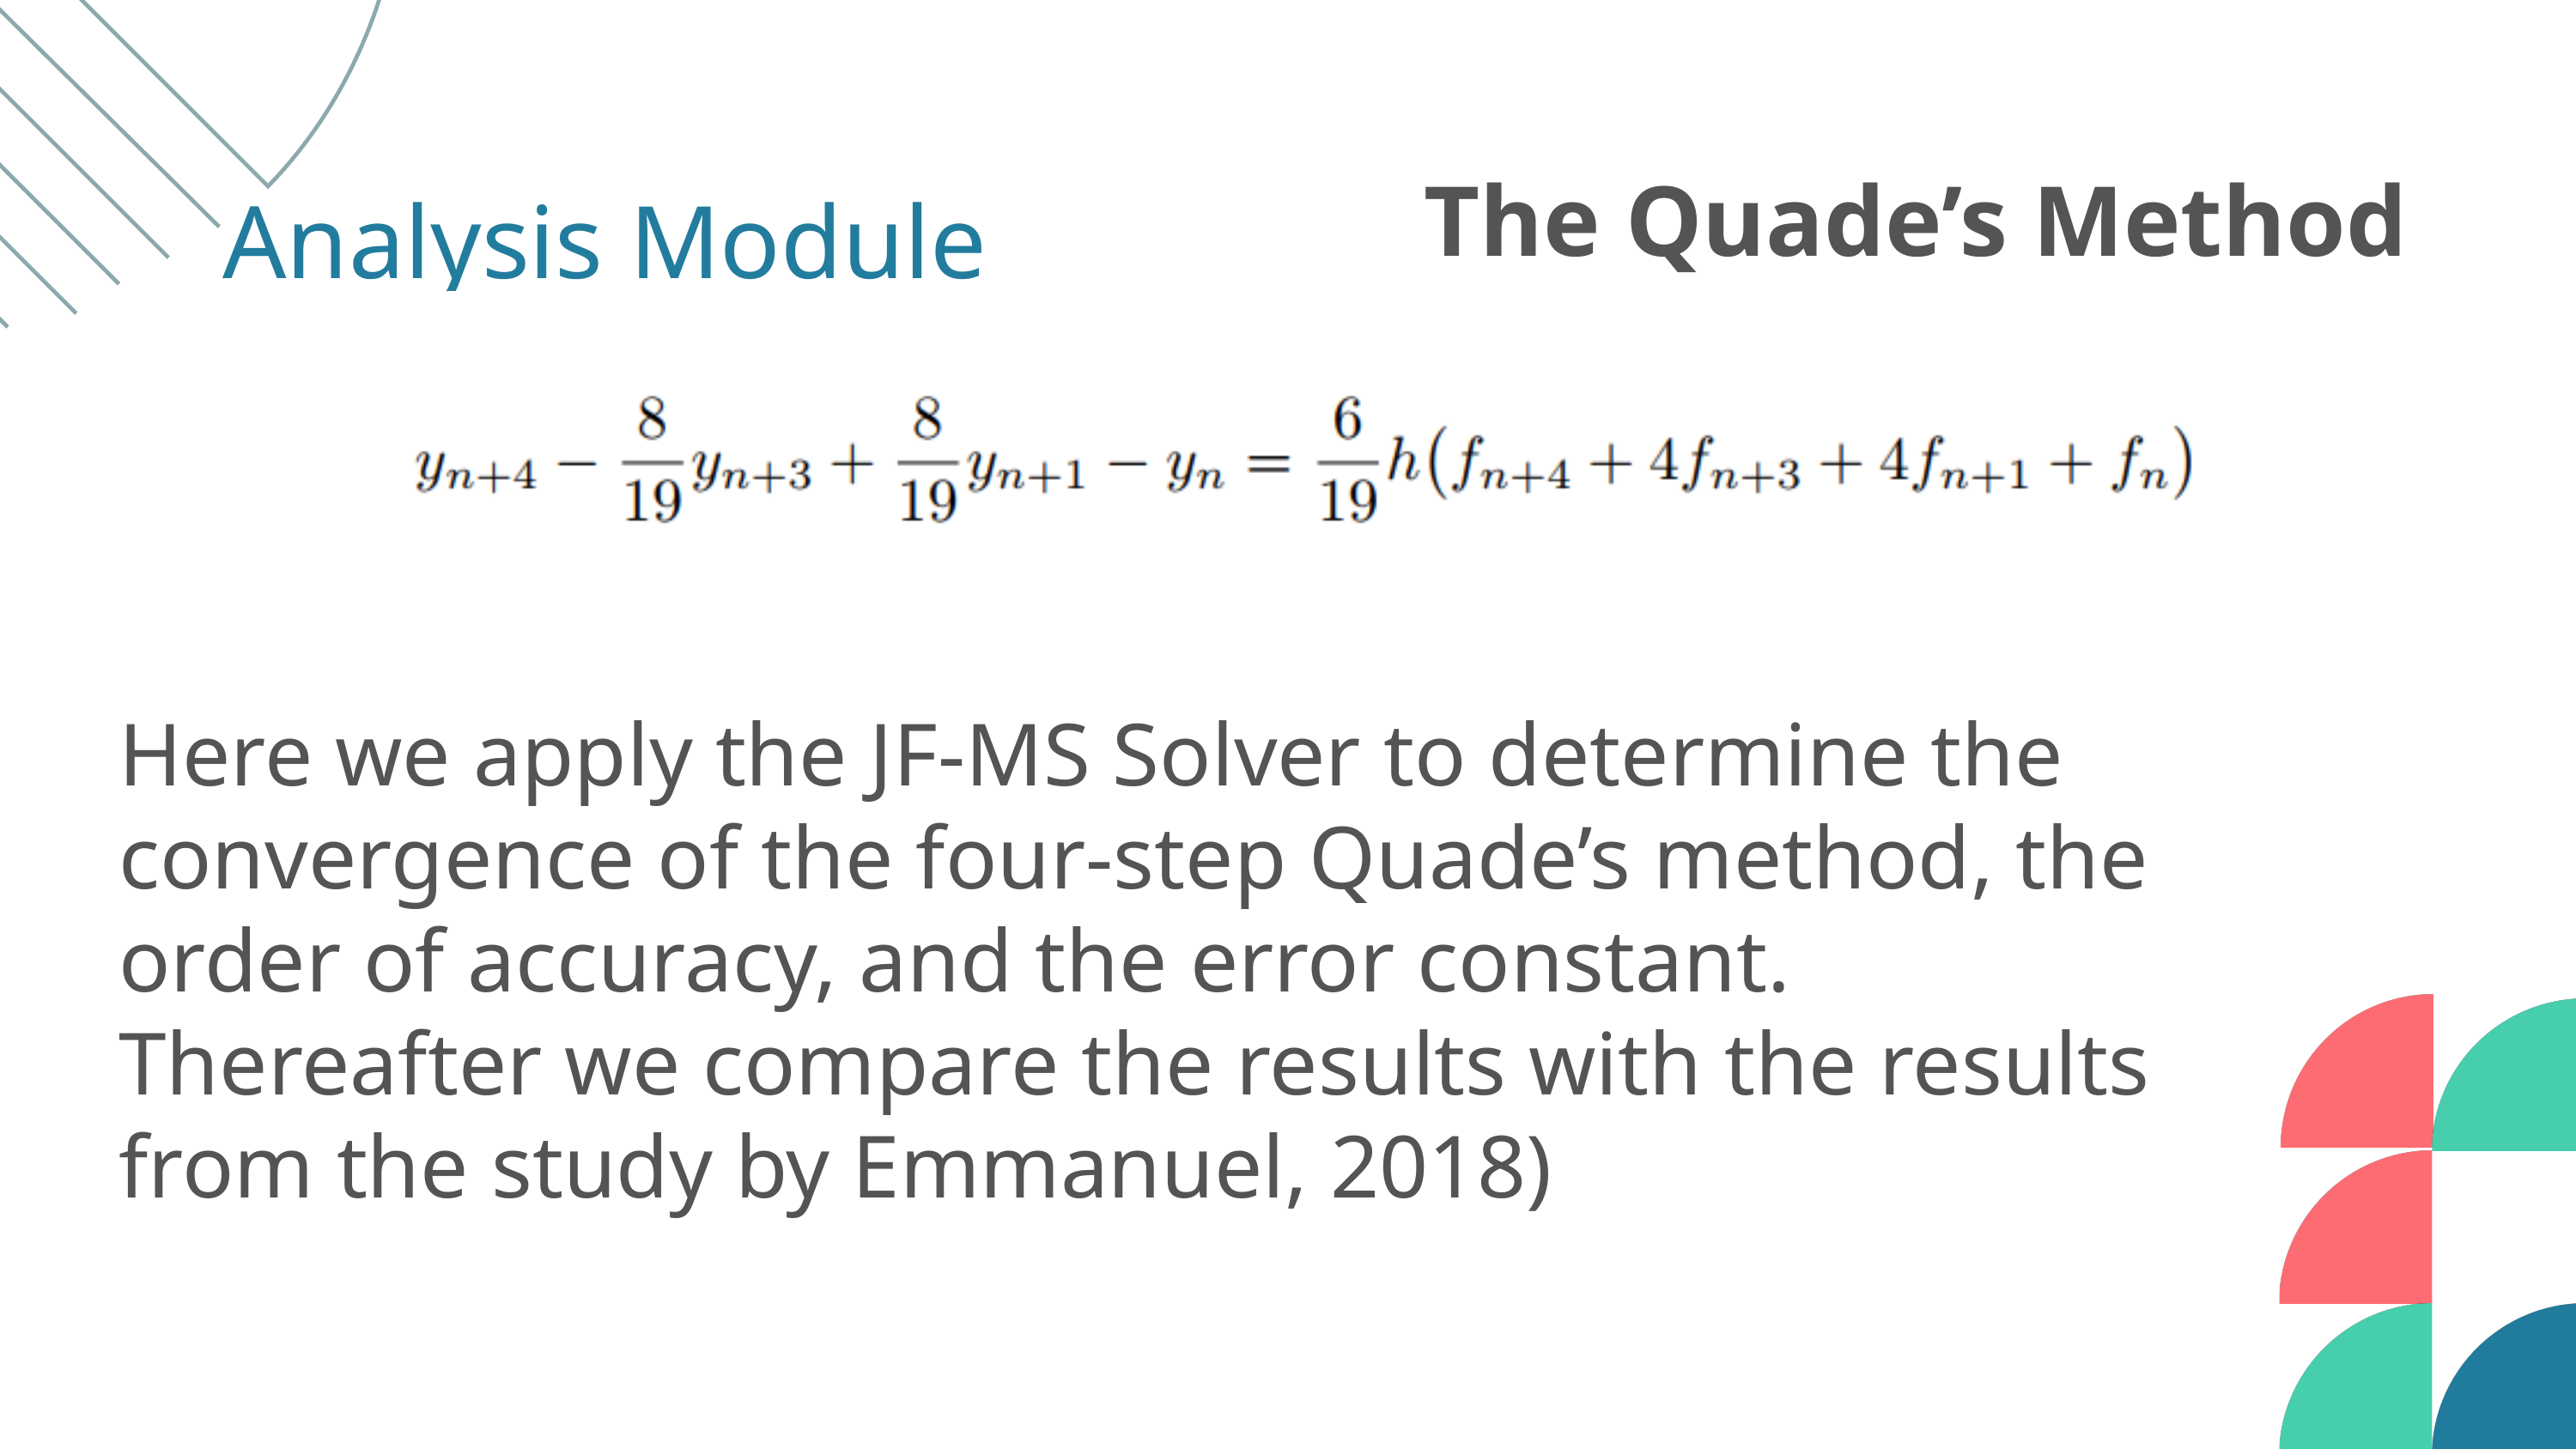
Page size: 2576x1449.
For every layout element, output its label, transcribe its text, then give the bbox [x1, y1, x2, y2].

text_box Here we apply the JF-MS Solver to determine the convergence of the four-step Quade’s method, the order of accuracy, and the error constant. Thereafter we compare the results with the results from the study by Emmanuel, 2018) [118, 647, 2158, 1215]
text_box Analysis Module [222, 199, 1103, 299]
text_box The Quade’s Method [1363, 224, 2469, 276]
text_box [2279, 1150, 2433, 1303]
text_box [2432, 1303, 2576, 1449]
text_box [2432, 998, 2576, 1151]
picture [397, 291, 2210, 581]
text_box [2281, 994, 2433, 1148]
text_box [2279, 1303, 2432, 1449]
